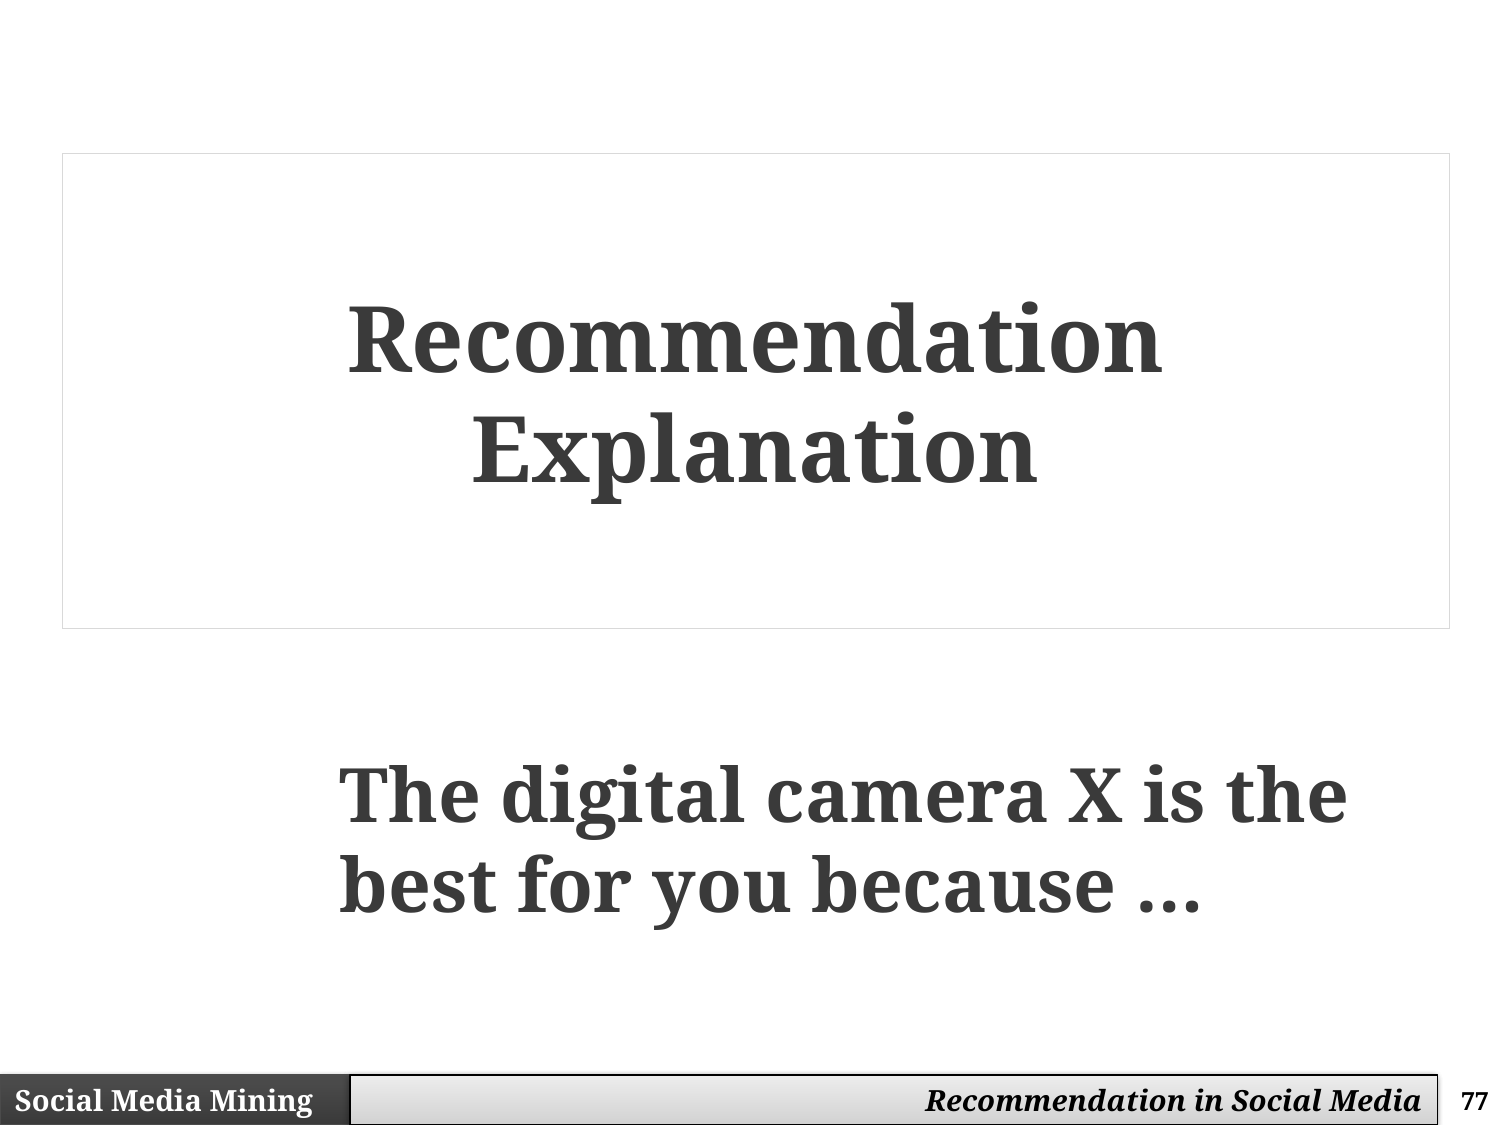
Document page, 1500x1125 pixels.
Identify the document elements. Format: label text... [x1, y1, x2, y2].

list The digital camera X is the best for you because … [324, 637, 1450, 1038]
title Recommendation Explanation [62, 153, 1450, 629]
